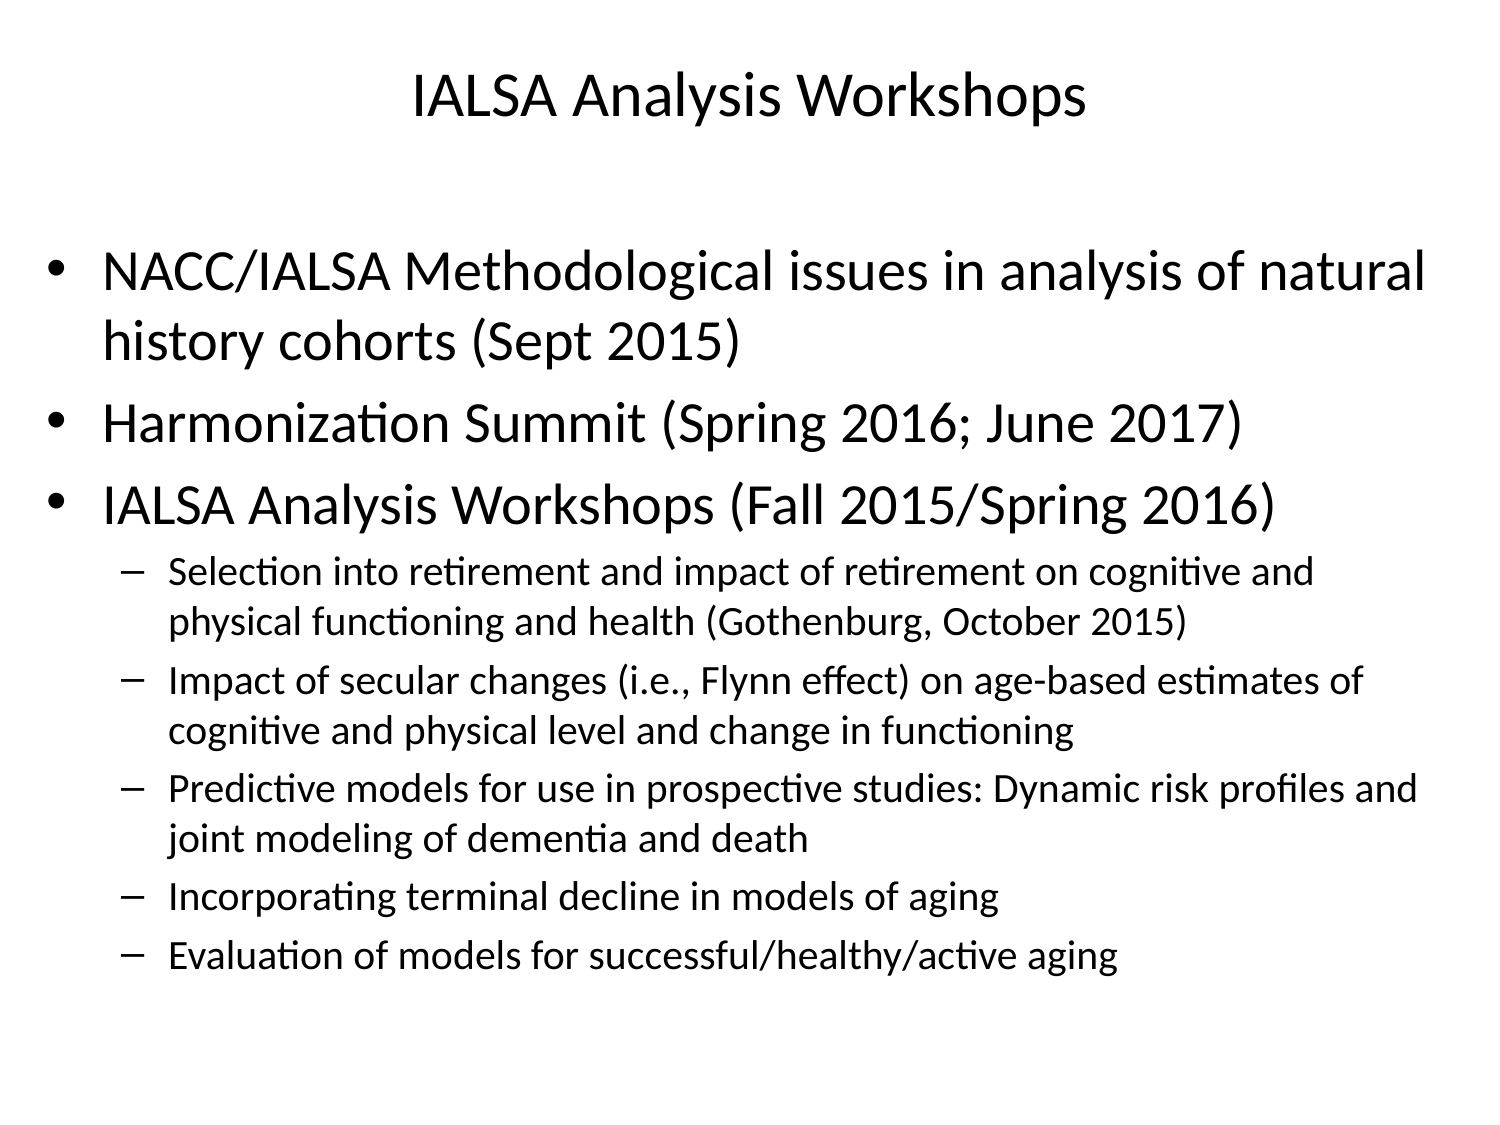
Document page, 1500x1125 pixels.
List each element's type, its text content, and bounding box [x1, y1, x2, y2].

list NACC/IALSA Methodological issues in analysis of natural history cohorts (Sept 2015) Harmonization Summit (Spring 2016; June 2017) IALSA Analysis Workshops (Fall 2015/Spring 2016) Selection into retirement and impact of retirement on cognitive and physical functioning and health (Gothenburg, October 2015) Impact of secular changes (i.e., Flynn effect) on age-based estimates of cognitive and physical level and change in functioning Predictive models for use in prospective studies: Dynamic risk profiles and joint modeling of dementia and death Incorporating terminal decline in models of aging Evaluation of models for successful/healthy/active aging [31, 224, 1469, 1005]
title IALSA Analysis Workshops [75, 45, 1425, 138]
